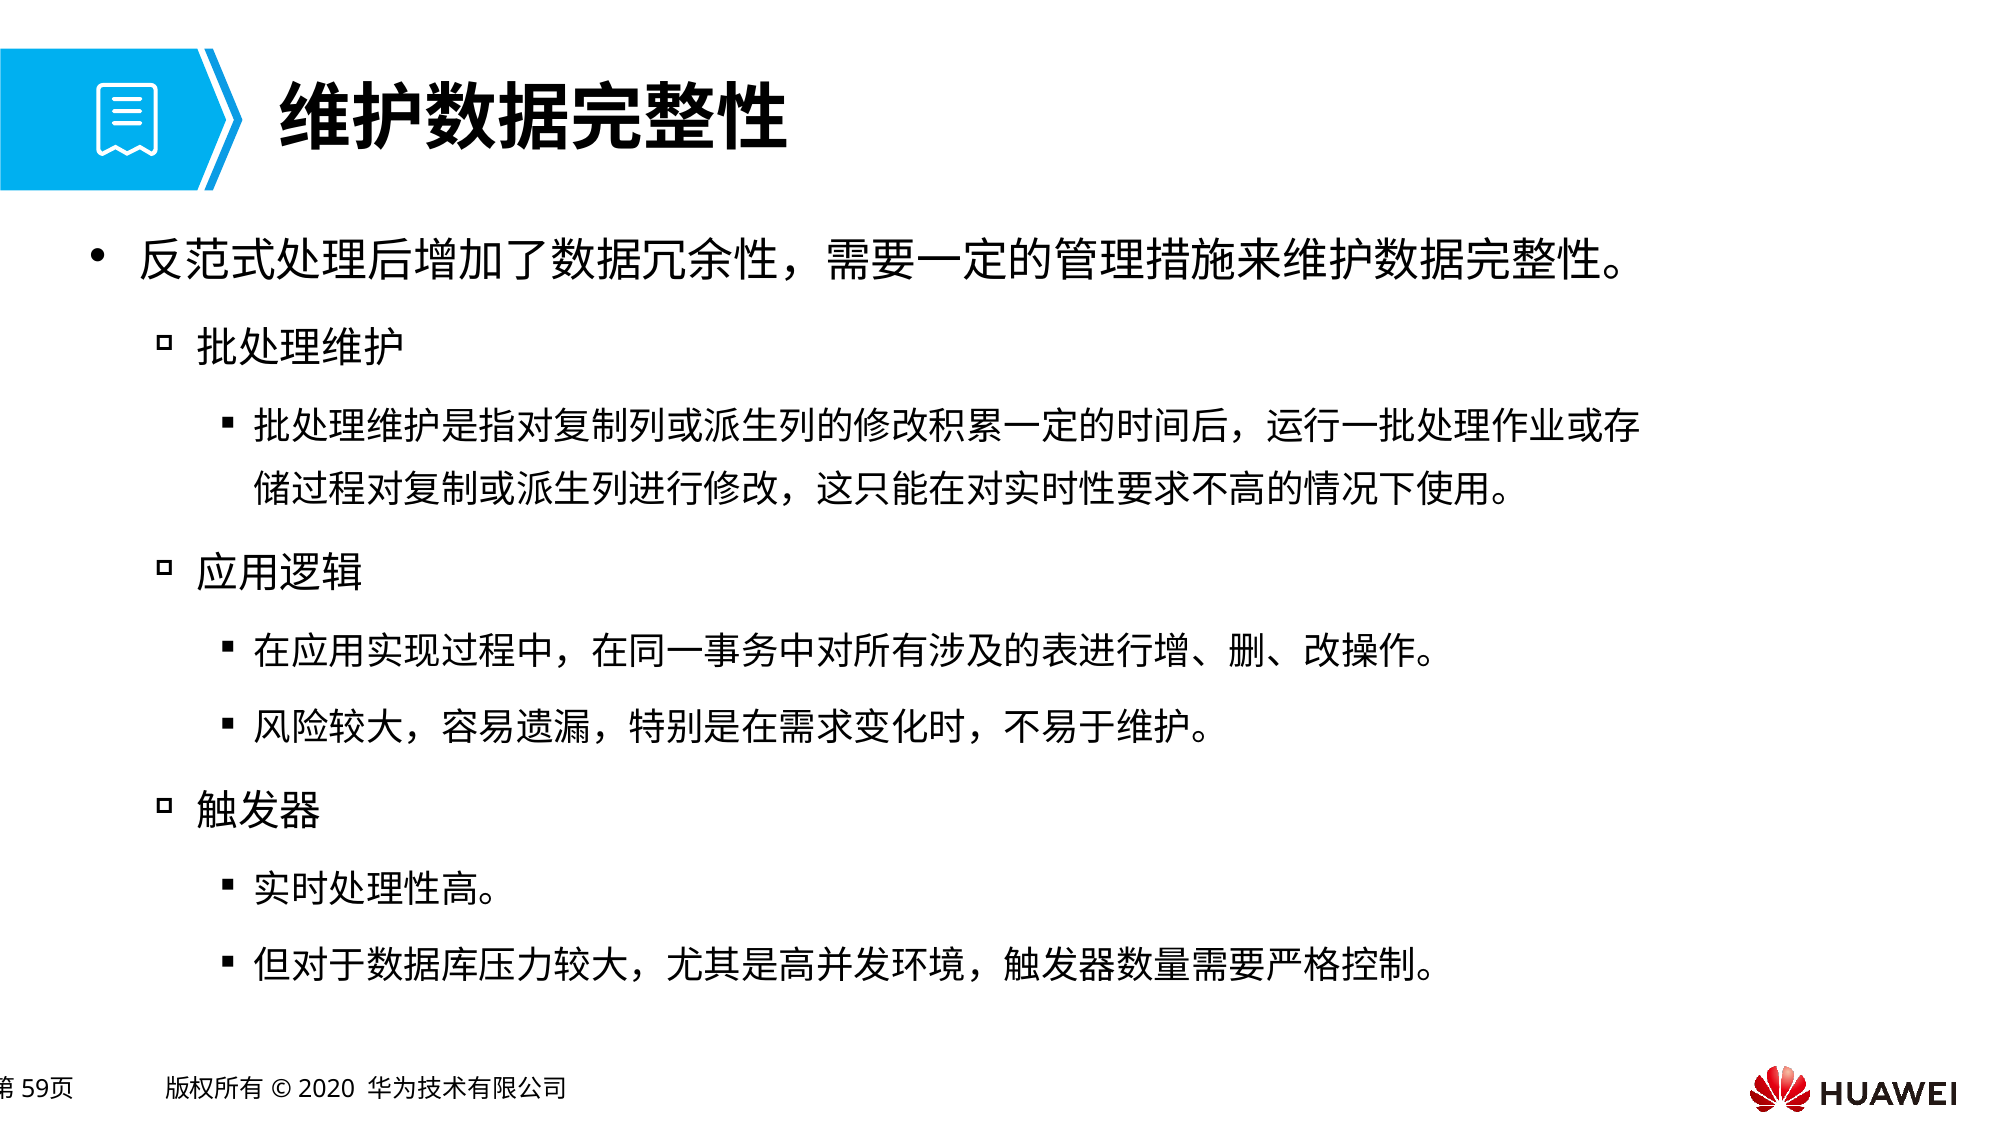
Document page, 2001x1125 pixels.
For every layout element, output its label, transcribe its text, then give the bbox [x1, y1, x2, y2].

picture [1750, 1066, 1956, 1112]
list 反范式处理后增加了数据冗余性，需要一定的管理措施来维护数据完整性。 批处理维护 批处理维护是指对复制列或派生列的修改积累一定的时间后，运行一批处理作业或存储过程对复制或派生列进行修改，这只能在对实时性要求不高的情况下使用。 应用逻辑 在应用实现过程中，在同一事务中对所有涉及的表进行增、删、改操作。 风险较大，容易遗漏，特别是在需求变化时，不易于维护。 触发器 实时处理性高。 但对于数据库压力较大，尤其是高并发环境，触发器数量需要严格控制。 [75, 202, 1671, 1012]
title 维护数据完整性 [261, 67, 1874, 173]
